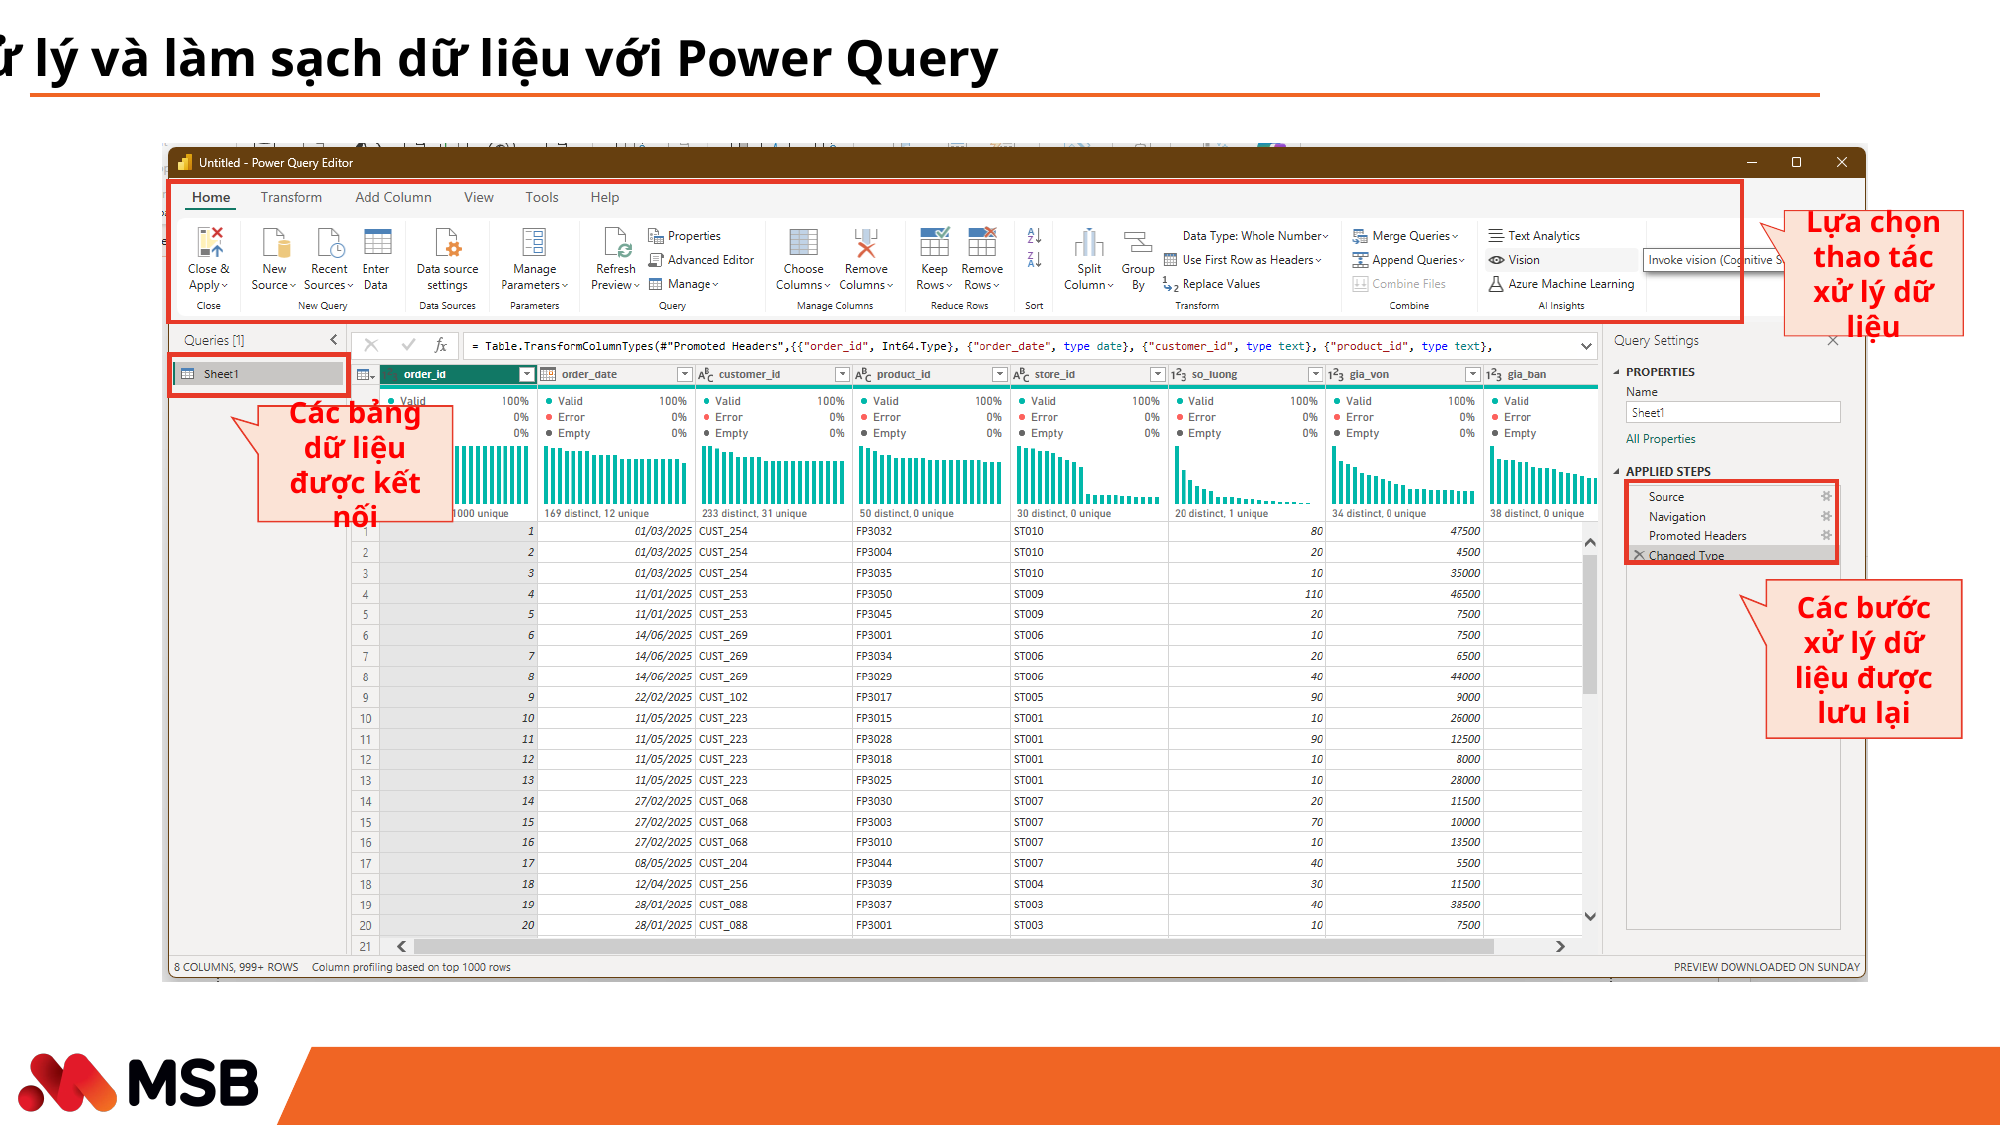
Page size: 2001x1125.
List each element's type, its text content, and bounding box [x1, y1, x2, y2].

text_box Các bước xử lý dữ liệu được lưu lại [1869, 578, 1964, 740]
picture [162, 143, 1869, 982]
text_box [275, 1045, 2000, 1125]
text_box Xử lý và làm sạch dữ liệu với Power Query [0, 19, 1015, 94]
text_box Lựa chọn thao tác xử lý dữ liệu [1869, 209, 1965, 338]
picture [16, 1040, 259, 1125]
